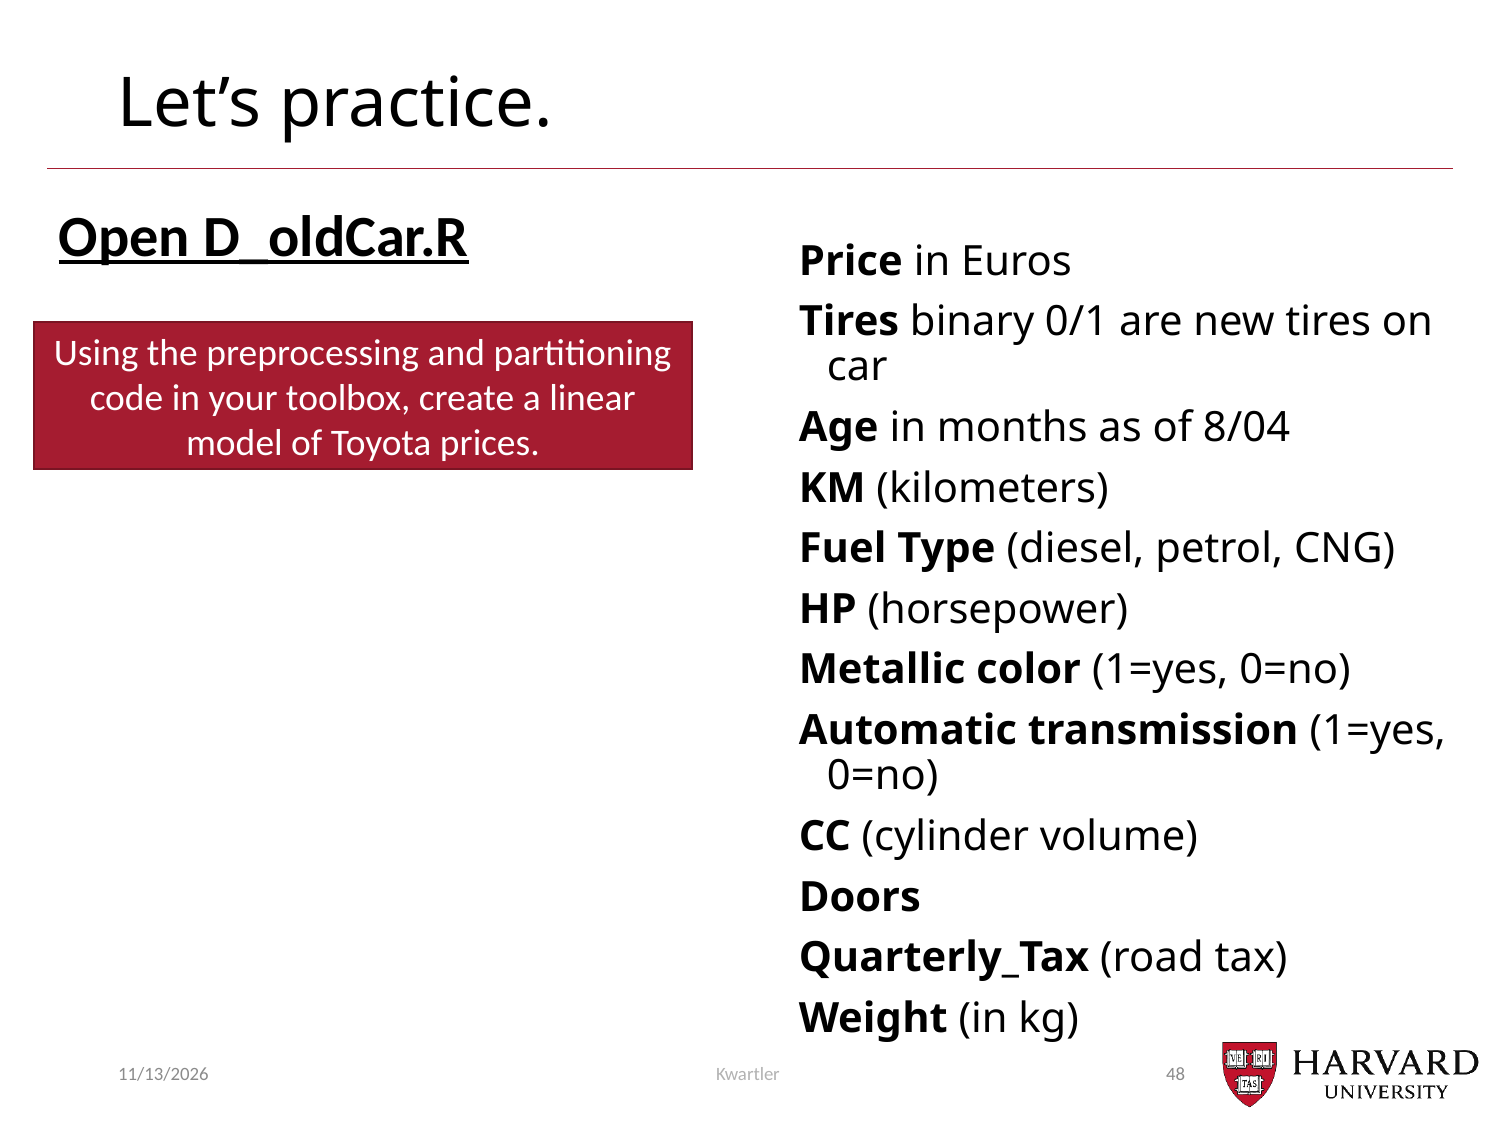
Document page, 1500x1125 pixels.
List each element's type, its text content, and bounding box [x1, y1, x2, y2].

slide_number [103, 1042, 441, 1103]
text_box Open D_oldCar.R [43, 190, 484, 276]
footer Kwartler [496, 1042, 1004, 1103]
text_box Price in Euros Tires binary 0/1 are new tires on car Age in months as of 8/04 KM (kilometers) Fuel Type (diesel, petrol, CNG) HP (horsepower) Metallic color (1=yes, 0=no) Automatic transmission (1=yes, 0=no) CC (cylinder volume) Doors Quarterly_Tax (road tax) Weight (in kg) [784, 231, 1500, 899]
title Let’s practice. [103, 59, 1397, 157]
picture [1200, 1024, 1500, 1125]
text_box Using the preprocessing and partitioning code in your toolbox, create a linear model of Toyota prices. [33, 321, 693, 470]
slide_number 48 [1059, 1042, 1200, 1103]
